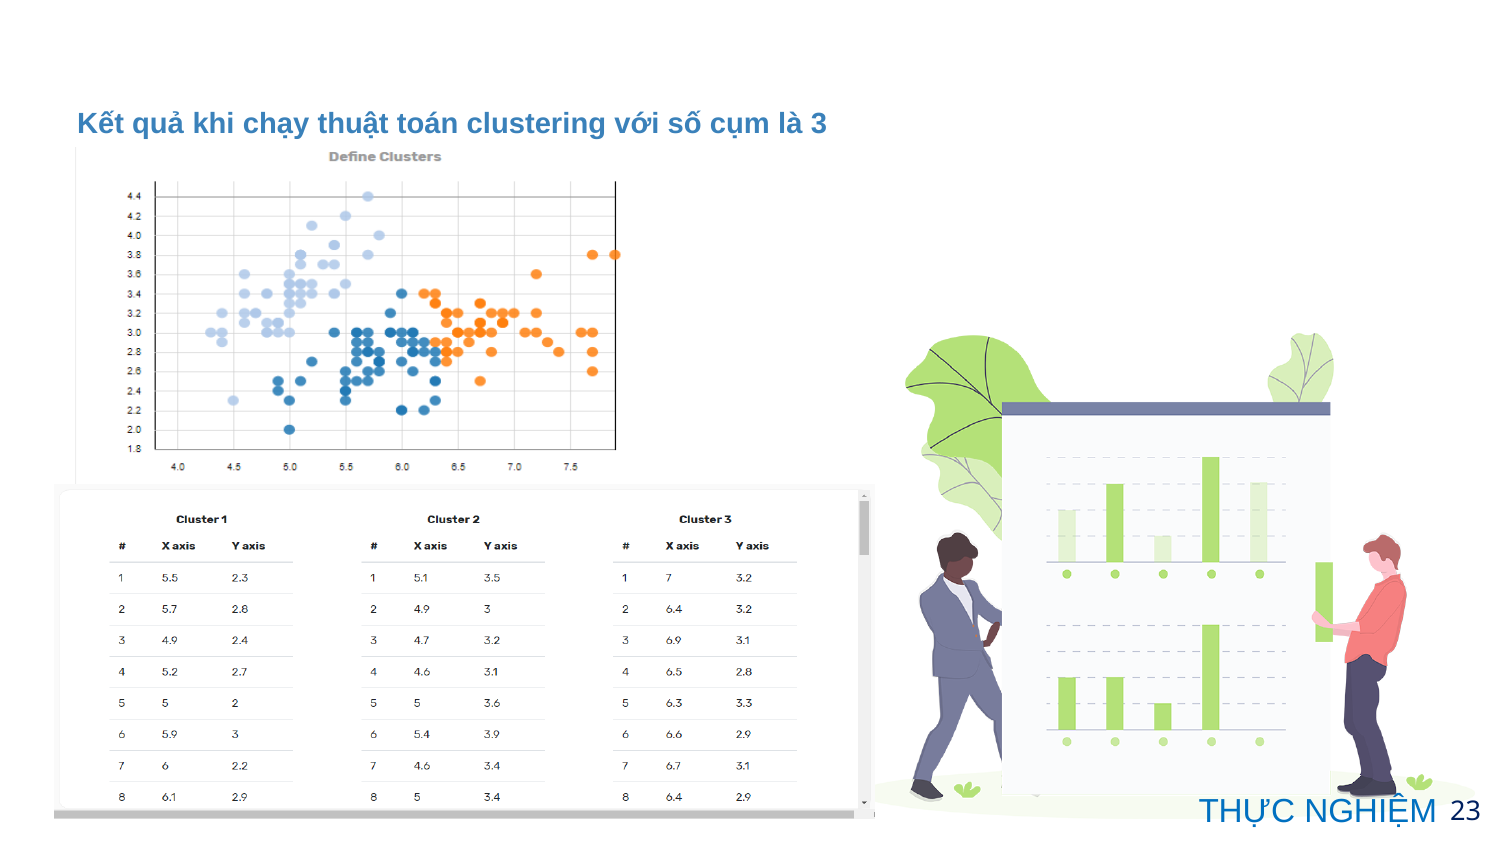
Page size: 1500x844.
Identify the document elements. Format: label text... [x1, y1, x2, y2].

text_box THỰC NGHIỆM [974, 771, 1438, 829]
slide_number 23 [1391, 779, 1482, 844]
text_box Kết quả khi chạy thuật toán clustering với số cụm là 3 [62, 96, 963, 147]
picture [54, 146, 1475, 819]
